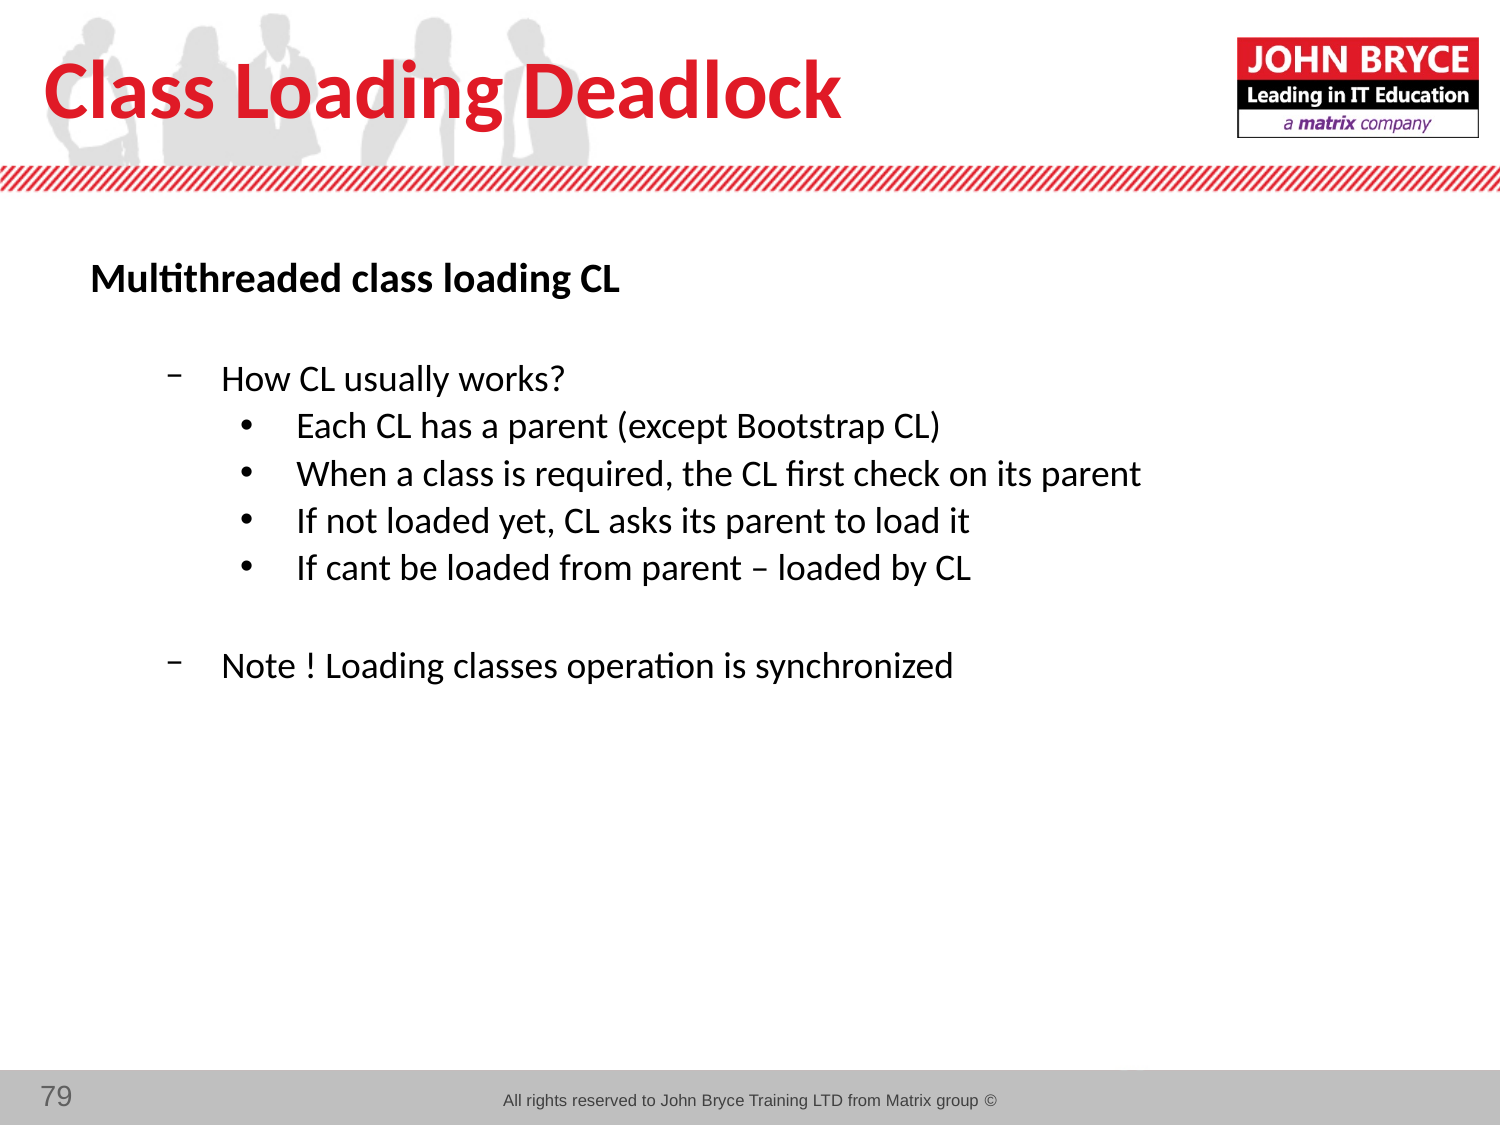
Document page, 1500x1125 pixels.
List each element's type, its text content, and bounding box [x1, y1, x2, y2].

picture [0, 0, 1500, 1070]
title Class Loading Deadlock [29, 21, 1235, 150]
list Multithreaded class loading CL How CL usually works? Each CL has a parent (except Bootstrap CL) When a class is required, the CL first check on its parent If not loaded yet, CL asks its parent to load it If cant be loaded from parent – loaded by CL Note ! Loading classes operation is synchronized [75, 243, 1425, 1047]
